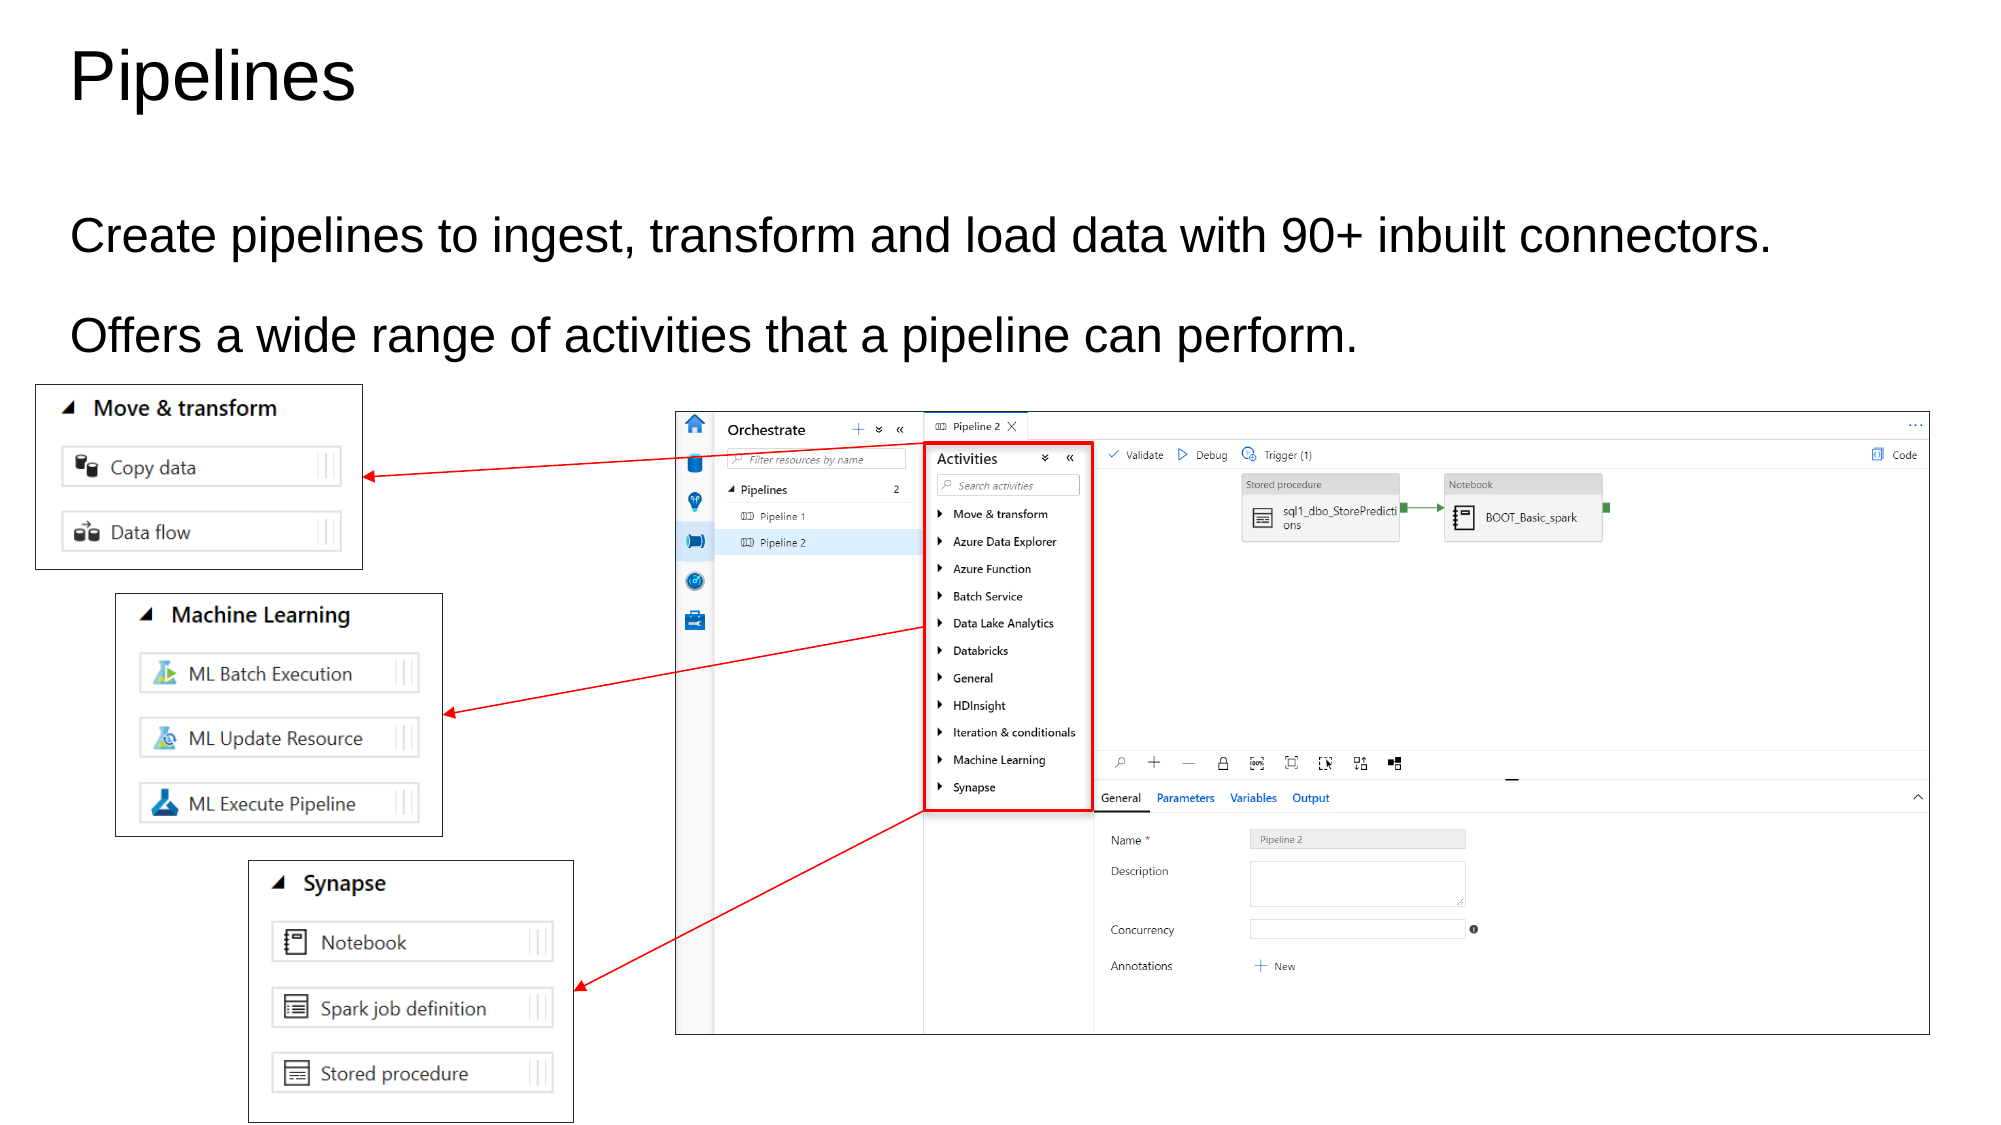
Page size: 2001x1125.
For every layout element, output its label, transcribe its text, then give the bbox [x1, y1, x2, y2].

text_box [573, 810, 925, 992]
picture [34, 384, 363, 570]
picture [674, 411, 1930, 1035]
picture [115, 592, 443, 837]
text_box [448, 626, 925, 716]
list Create pipelines to ingest, transform and load data with 90+ inbuilt connectors. Offers a wide range of activities that a pipeline can perform. [70, 173, 2000, 318]
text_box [368, 442, 925, 478]
title Pipelines [69, 12, 982, 137]
picture [248, 860, 574, 1123]
